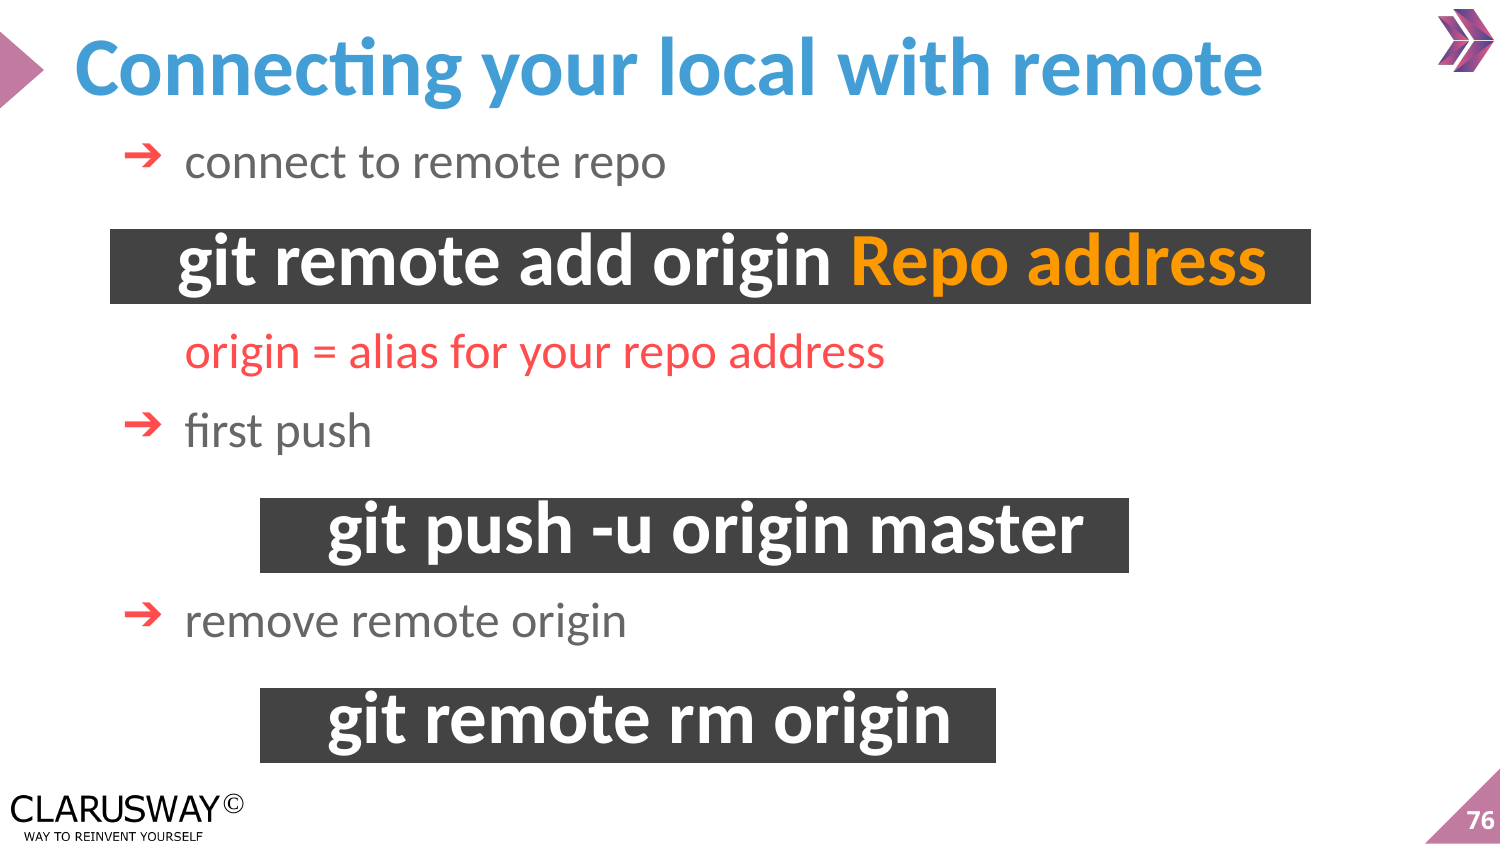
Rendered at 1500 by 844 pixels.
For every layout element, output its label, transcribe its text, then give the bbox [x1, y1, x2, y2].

picture [11, 795, 109, 841]
picture [1438, 9, 1494, 72]
list connect to remote repo git remote add origin Repo address t origin = alias for your repo address first push git push -u origin master t remove remote origin git remote rm origin t [109, 123, 1376, 844]
slide_number ‹#› [1461, 809, 1496, 839]
title Connecting your local with remote [75, 31, 1423, 210]
